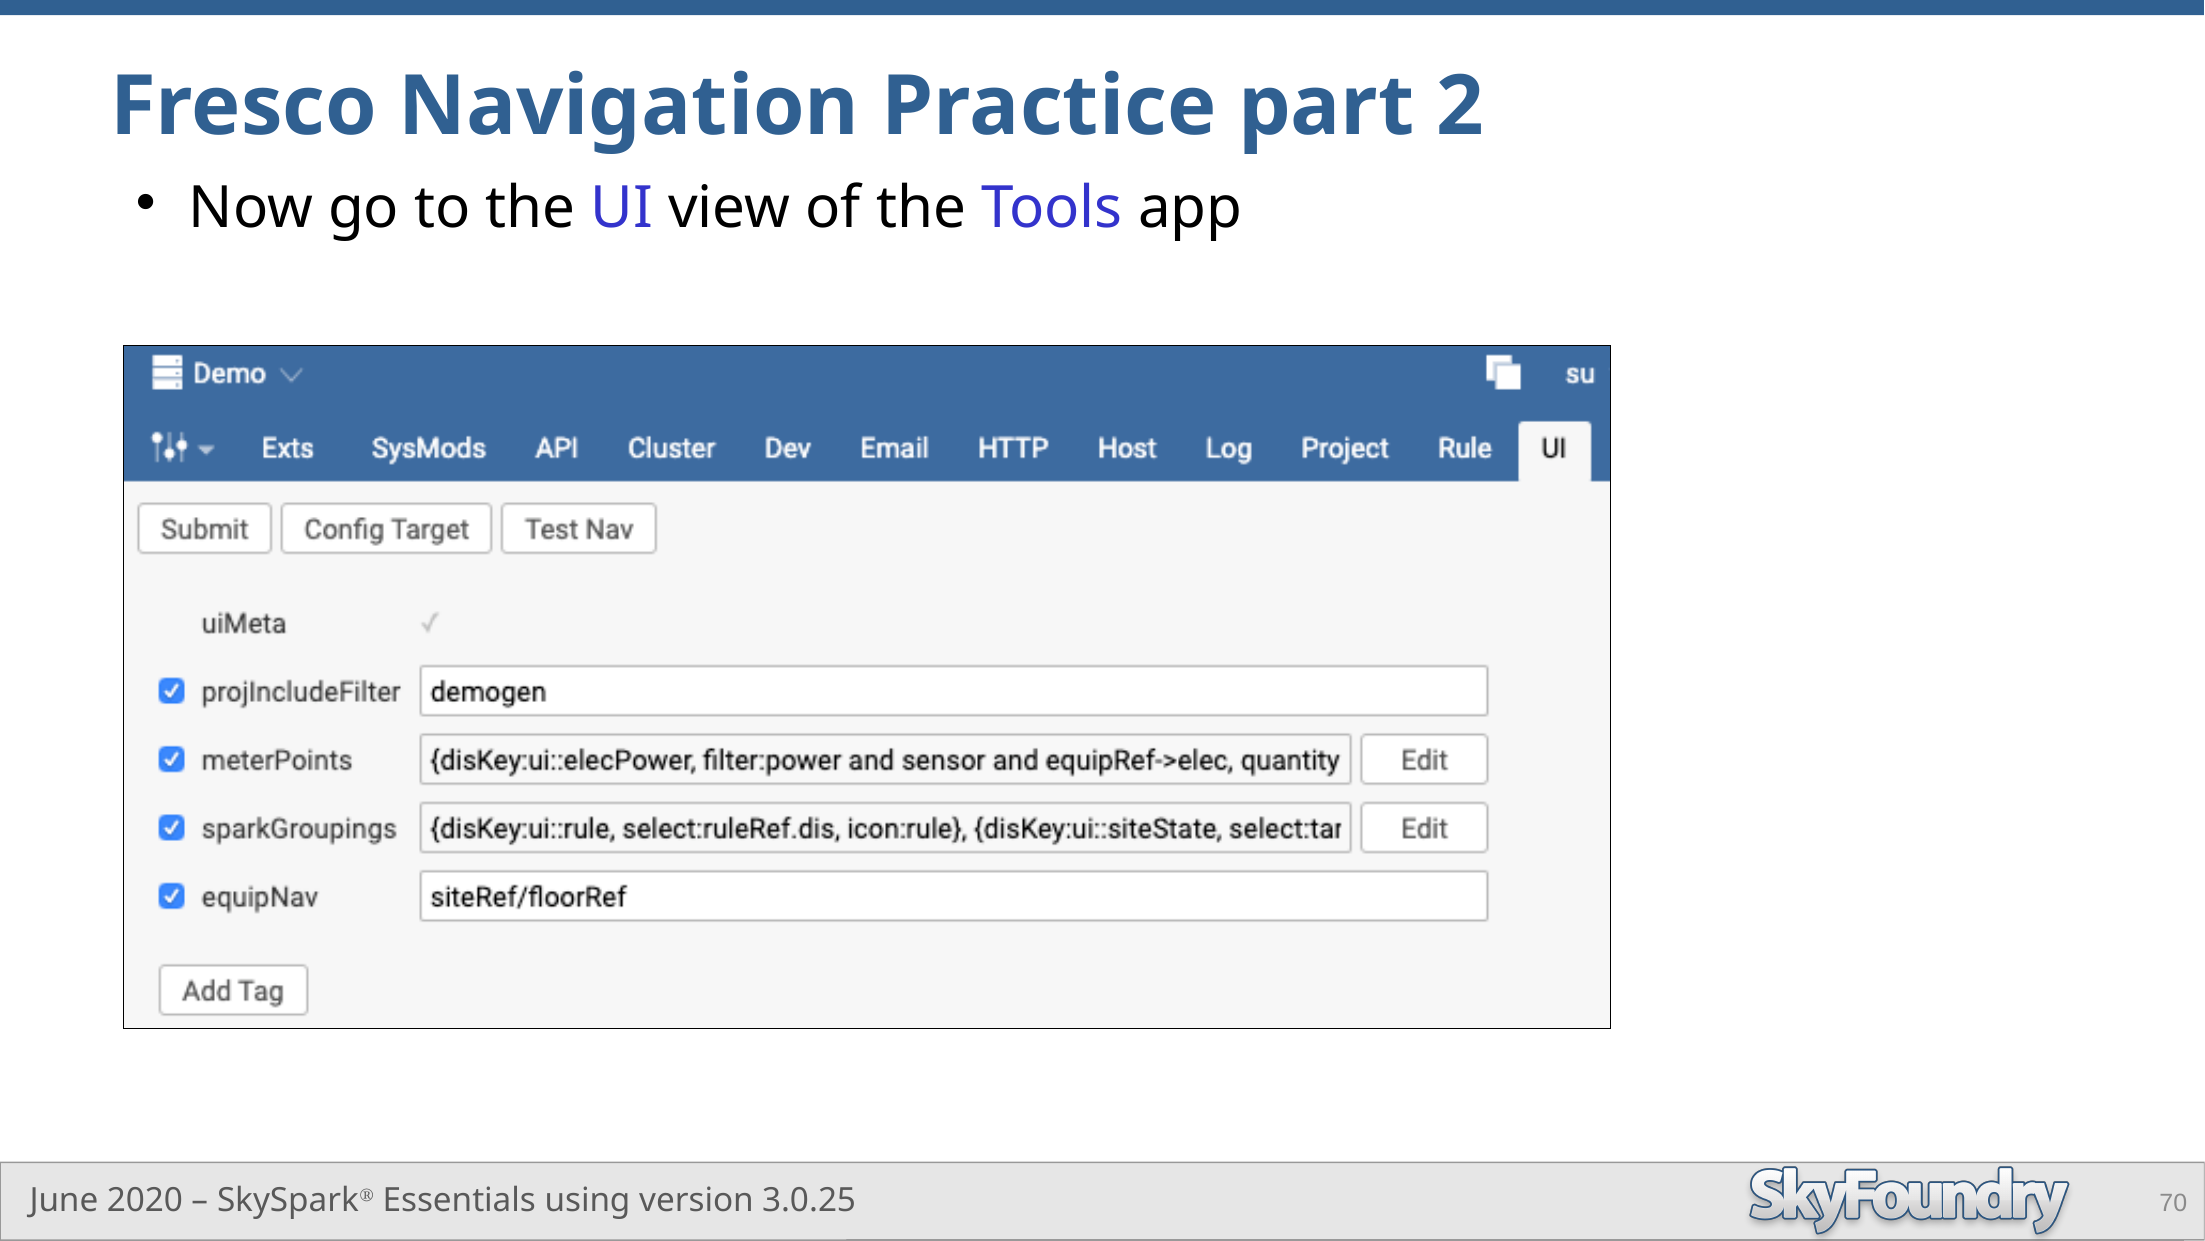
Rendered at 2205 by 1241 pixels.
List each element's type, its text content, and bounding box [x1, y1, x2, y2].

picture [122, 344, 1611, 1030]
slide_number 70 [1706, 1170, 2203, 1236]
list Now go to the UI view of the Tools app [103, 167, 2087, 1057]
picture [1739, 1145, 2076, 1170]
picture [1739, 1236, 2076, 1241]
title Fresco Navigation Practice part 2 [110, 49, 2094, 158]
